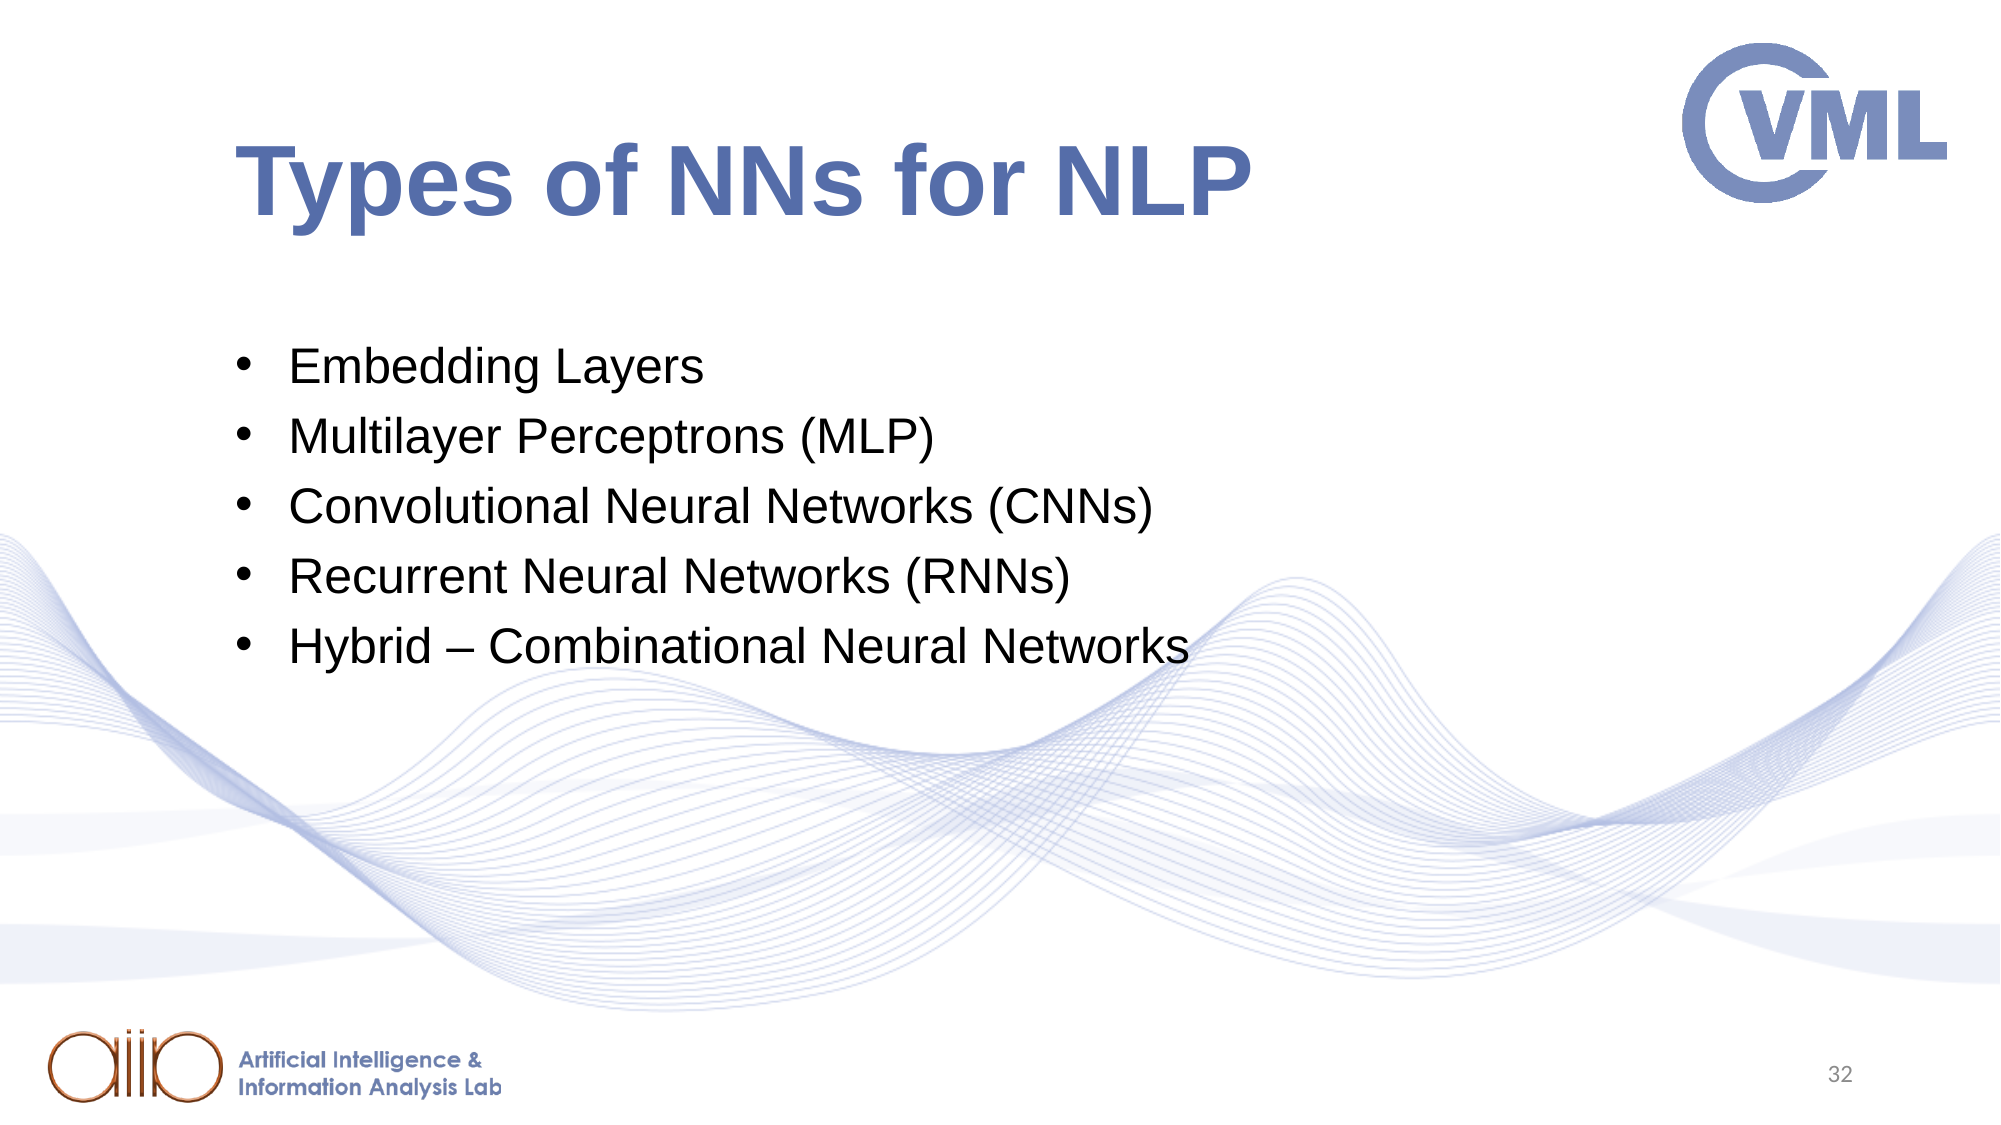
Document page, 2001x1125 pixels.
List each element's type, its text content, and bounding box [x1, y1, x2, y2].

title Types of NNs for NLP [220, 66, 1455, 284]
list Embedding Layers Multilayer Perceptrons (MLP) Convolutional Neural Networks (CNNs) Recurrent Neural Networks (RNNs) Hybrid – Combinational Neural Networks [220, 326, 1863, 1024]
picture [1647, 19, 1993, 226]
picture [43, 1023, 501, 1106]
slide_number 32 [1401, 1042, 1869, 1103]
